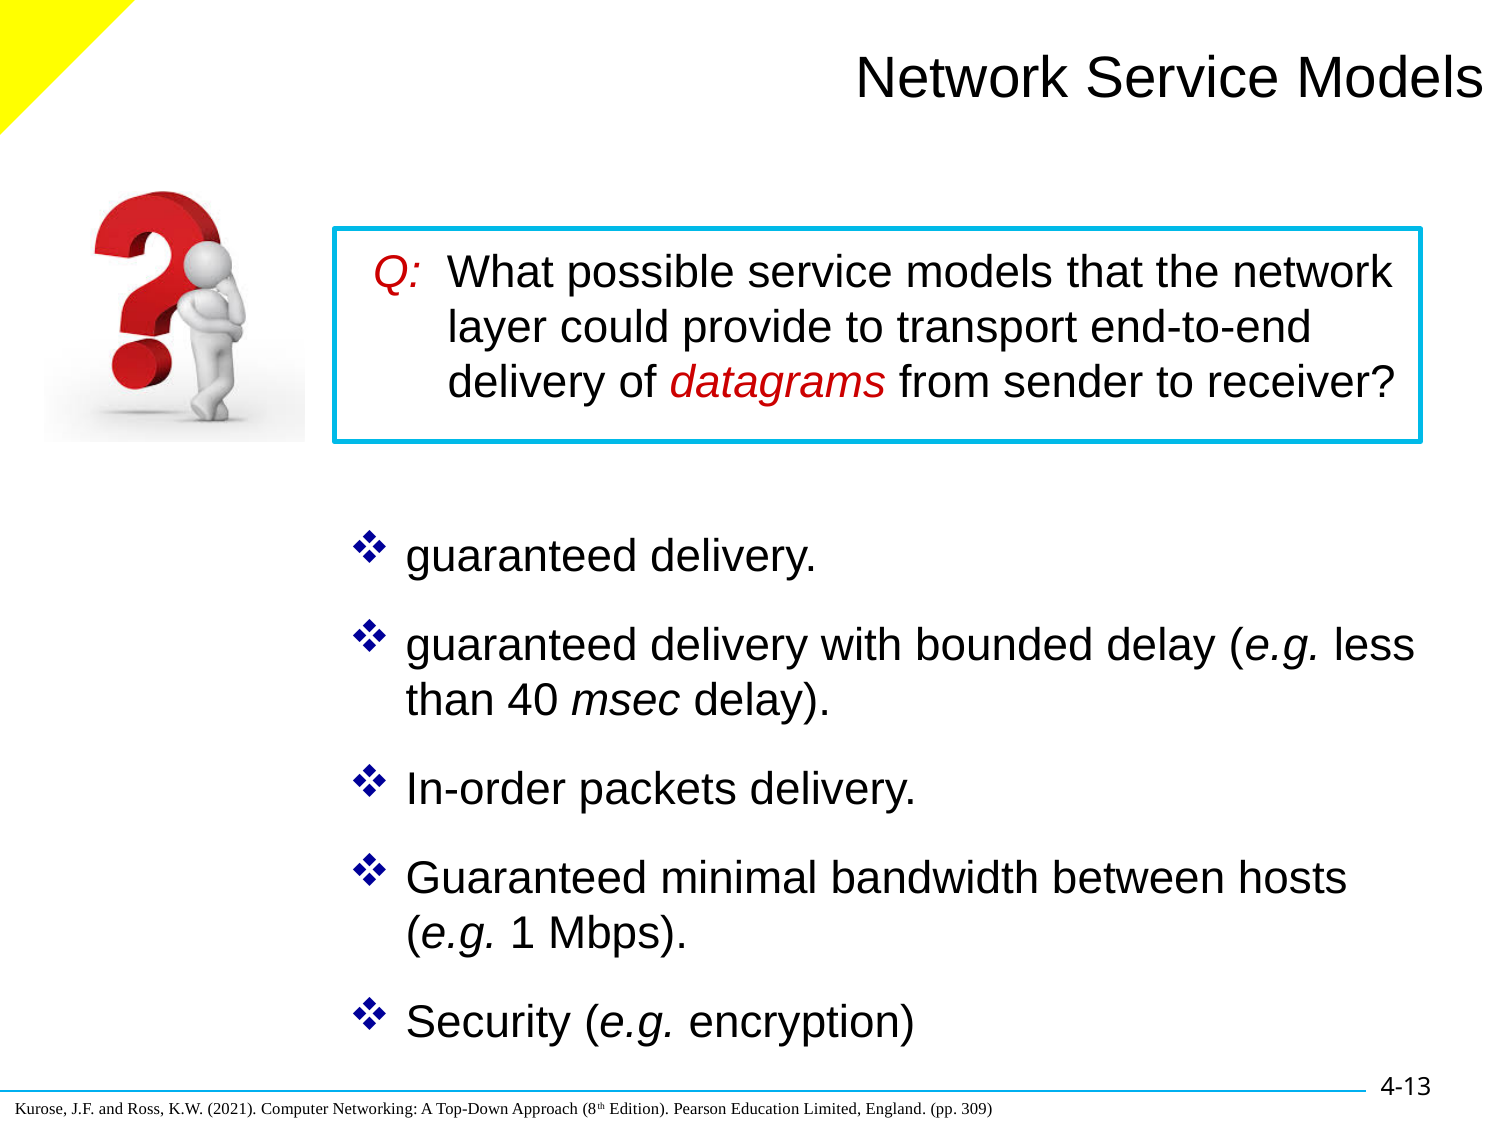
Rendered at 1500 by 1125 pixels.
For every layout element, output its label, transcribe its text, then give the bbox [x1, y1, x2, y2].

picture [44, 182, 305, 442]
text_box Kurose, J.F. and Ross, K.W. (2021). Computer Networking: A Top-Down Approach (8th Edition). Pearson Education Limited, England. (pp. 309) [0, 1098, 1033, 1125]
text_box [0, 0, 136, 135]
list guaranteed delivery. guaranteed delivery with bounded delay (e.g. less than 40 msec delay). In-order packets delivery. Guaranteed minimal bandwidth between hosts (e.g. 1 Mbps). Security (e.g. encryption) [334, 518, 1445, 1077]
text_box Network Service Models [737, 23, 1500, 126]
text_box [334, 228, 1421, 442]
slide_number 4-13 [1365, 1063, 1477, 1109]
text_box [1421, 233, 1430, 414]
